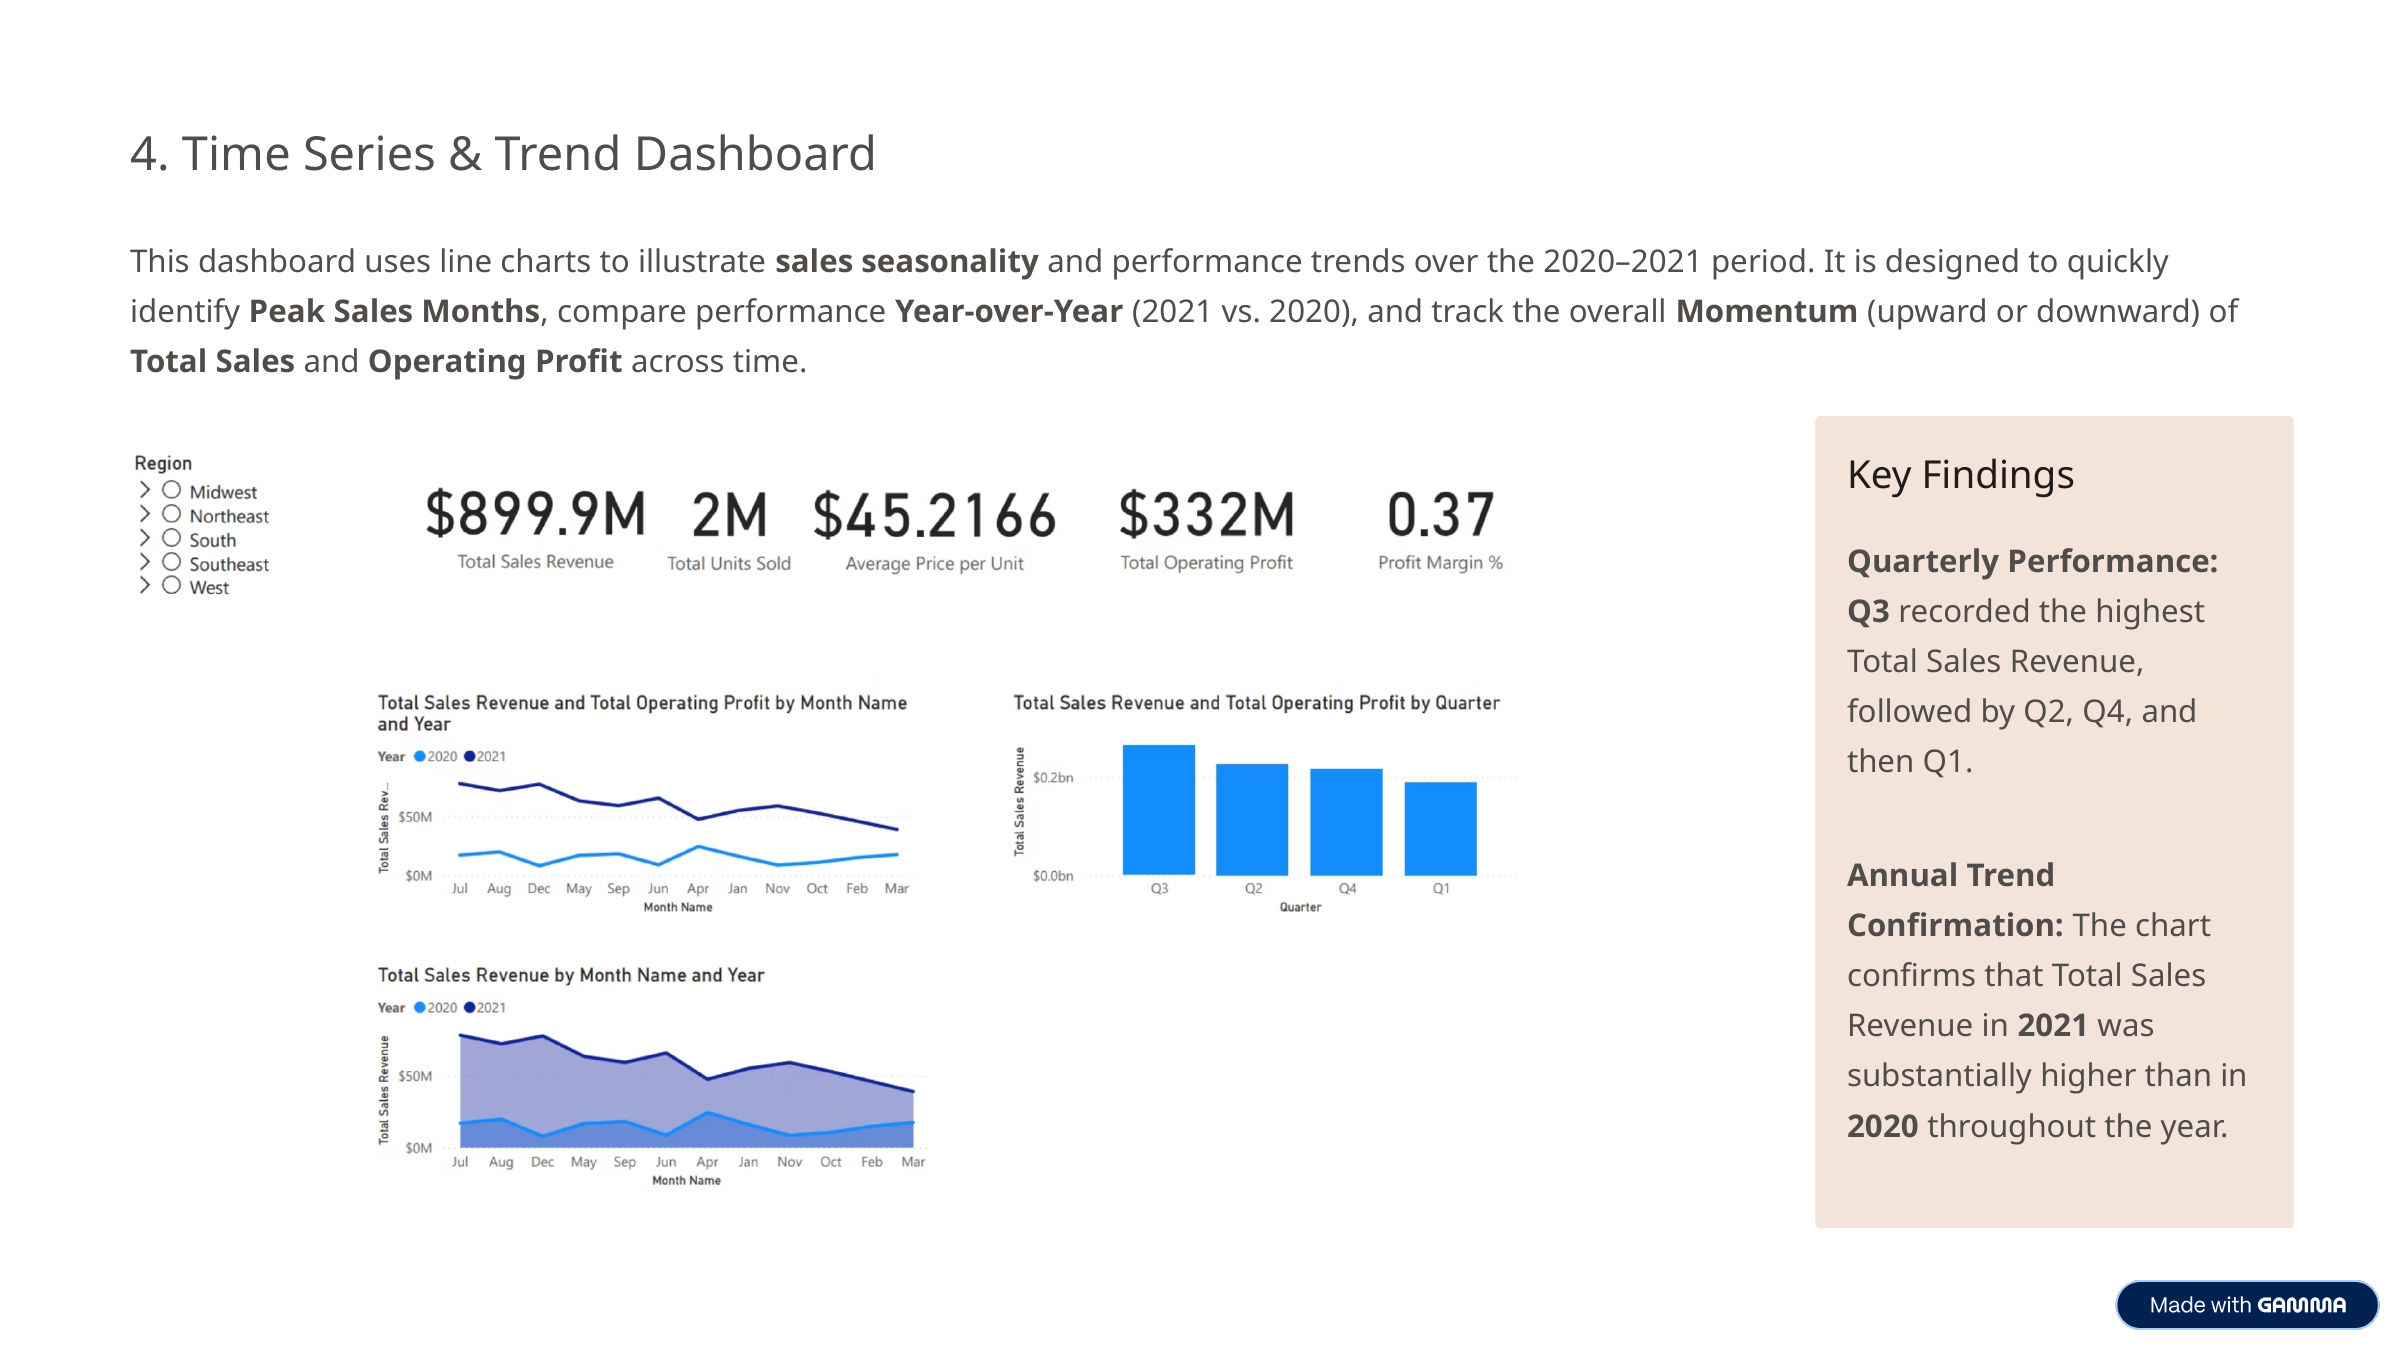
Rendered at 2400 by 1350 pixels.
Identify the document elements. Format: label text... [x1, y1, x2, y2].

picture [130, 451, 1516, 1193]
text_box Annual Trend Confirmation: The chart confirms that Total Sales Revenue in 2021 was substantially higher than in 2020 throughout the year. [1847, 843, 2263, 1198]
text_box Key Findings [1847, 447, 2243, 497]
text_box 4. Time Series & Trend Dashboard [130, 121, 923, 182]
text_box Quarterly Performance: Q3 recorded the highest Total Sales Revenue, followed by Q2, Q4, and then Q1. [1847, 528, 2263, 832]
text_box This dashboard uses line charts to illustrate sales seasonality and performance trends over the 2020–2021 period. It is designed to quickly identify Peak Sales Months, compare performance Year-over-Year (2021 vs. 2020), and track the overall Momentum (upward or downward) of Total Sales and Operating Profit across time. [130, 228, 2270, 381]
text_box [1815, 415, 2294, 1229]
picture [2106, 1271, 2389, 1339]
